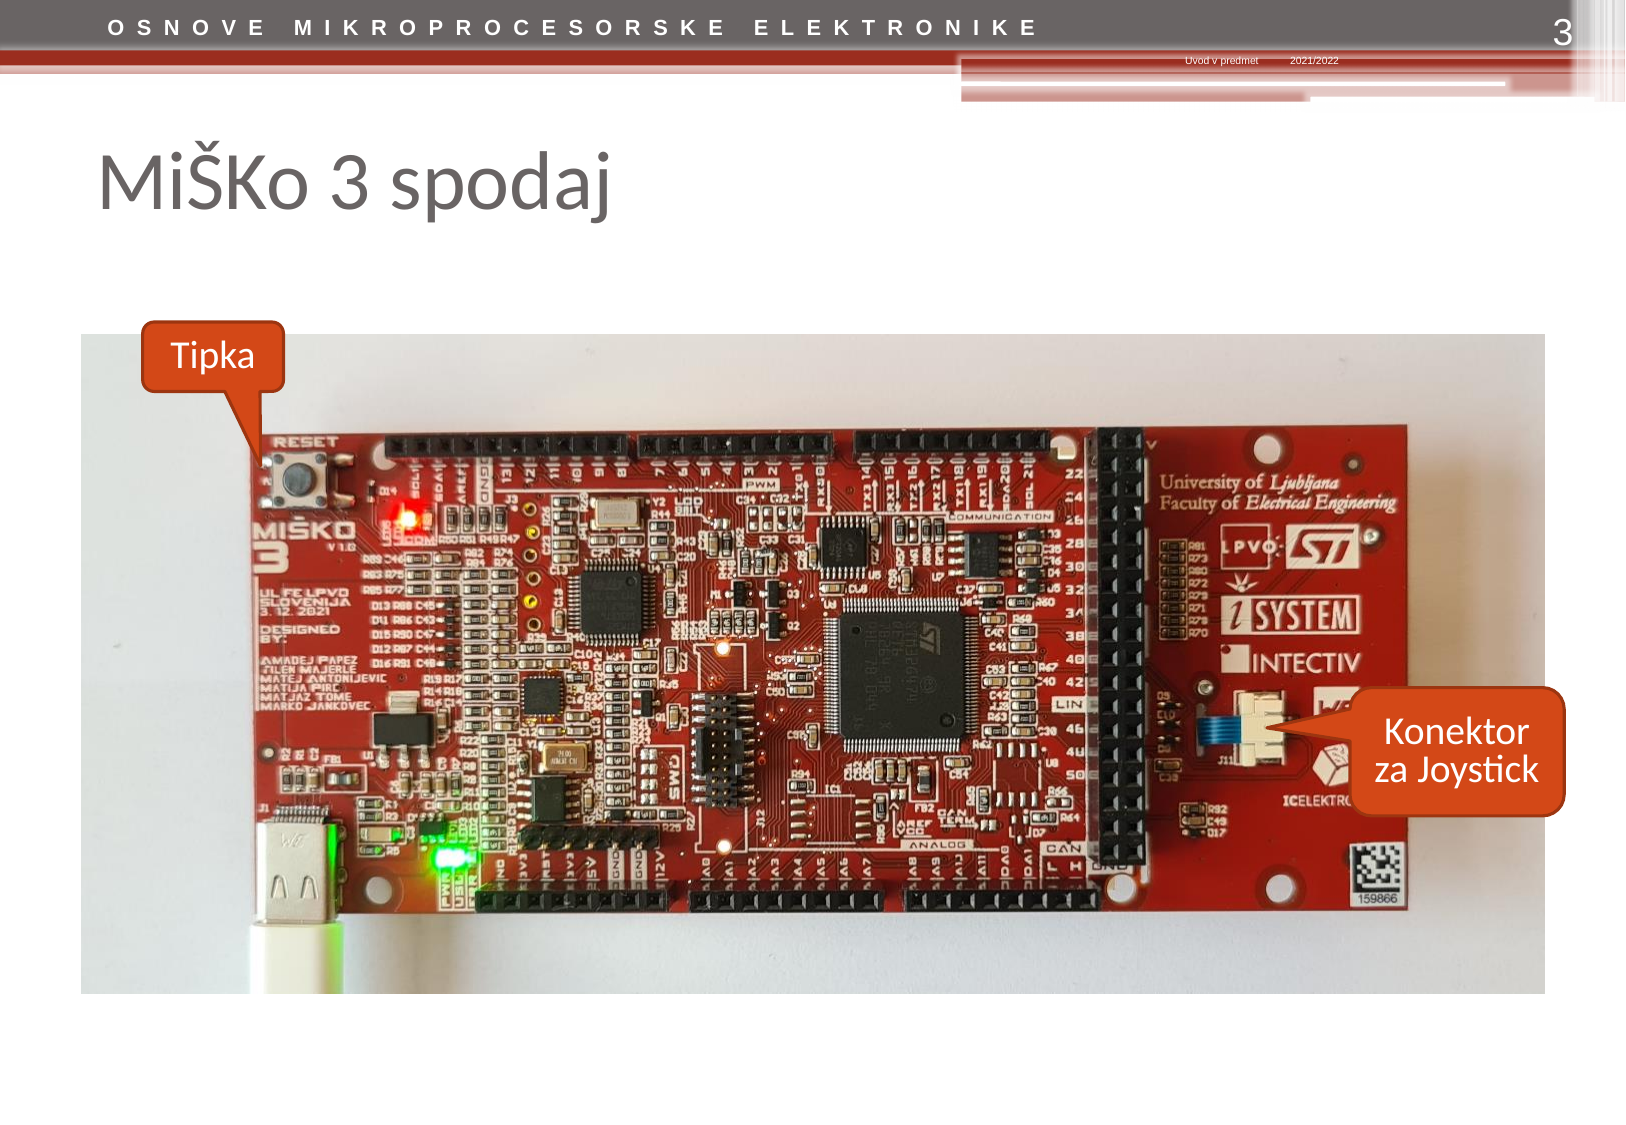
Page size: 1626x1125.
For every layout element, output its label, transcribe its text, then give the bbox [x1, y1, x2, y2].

text_box Konektor za Joystick [1557, 691, 1566, 813]
text_box Tipka [145, 320, 281, 324]
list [80, 334, 1545, 994]
slide_number 3 [1452, 0, 1589, 61]
slide_number 2021/2022 [1275, 49, 1446, 75]
title MiŠKo 3 spodaj [81, 104, 1544, 249]
footer Uvod v predmet [962, 48, 1274, 75]
